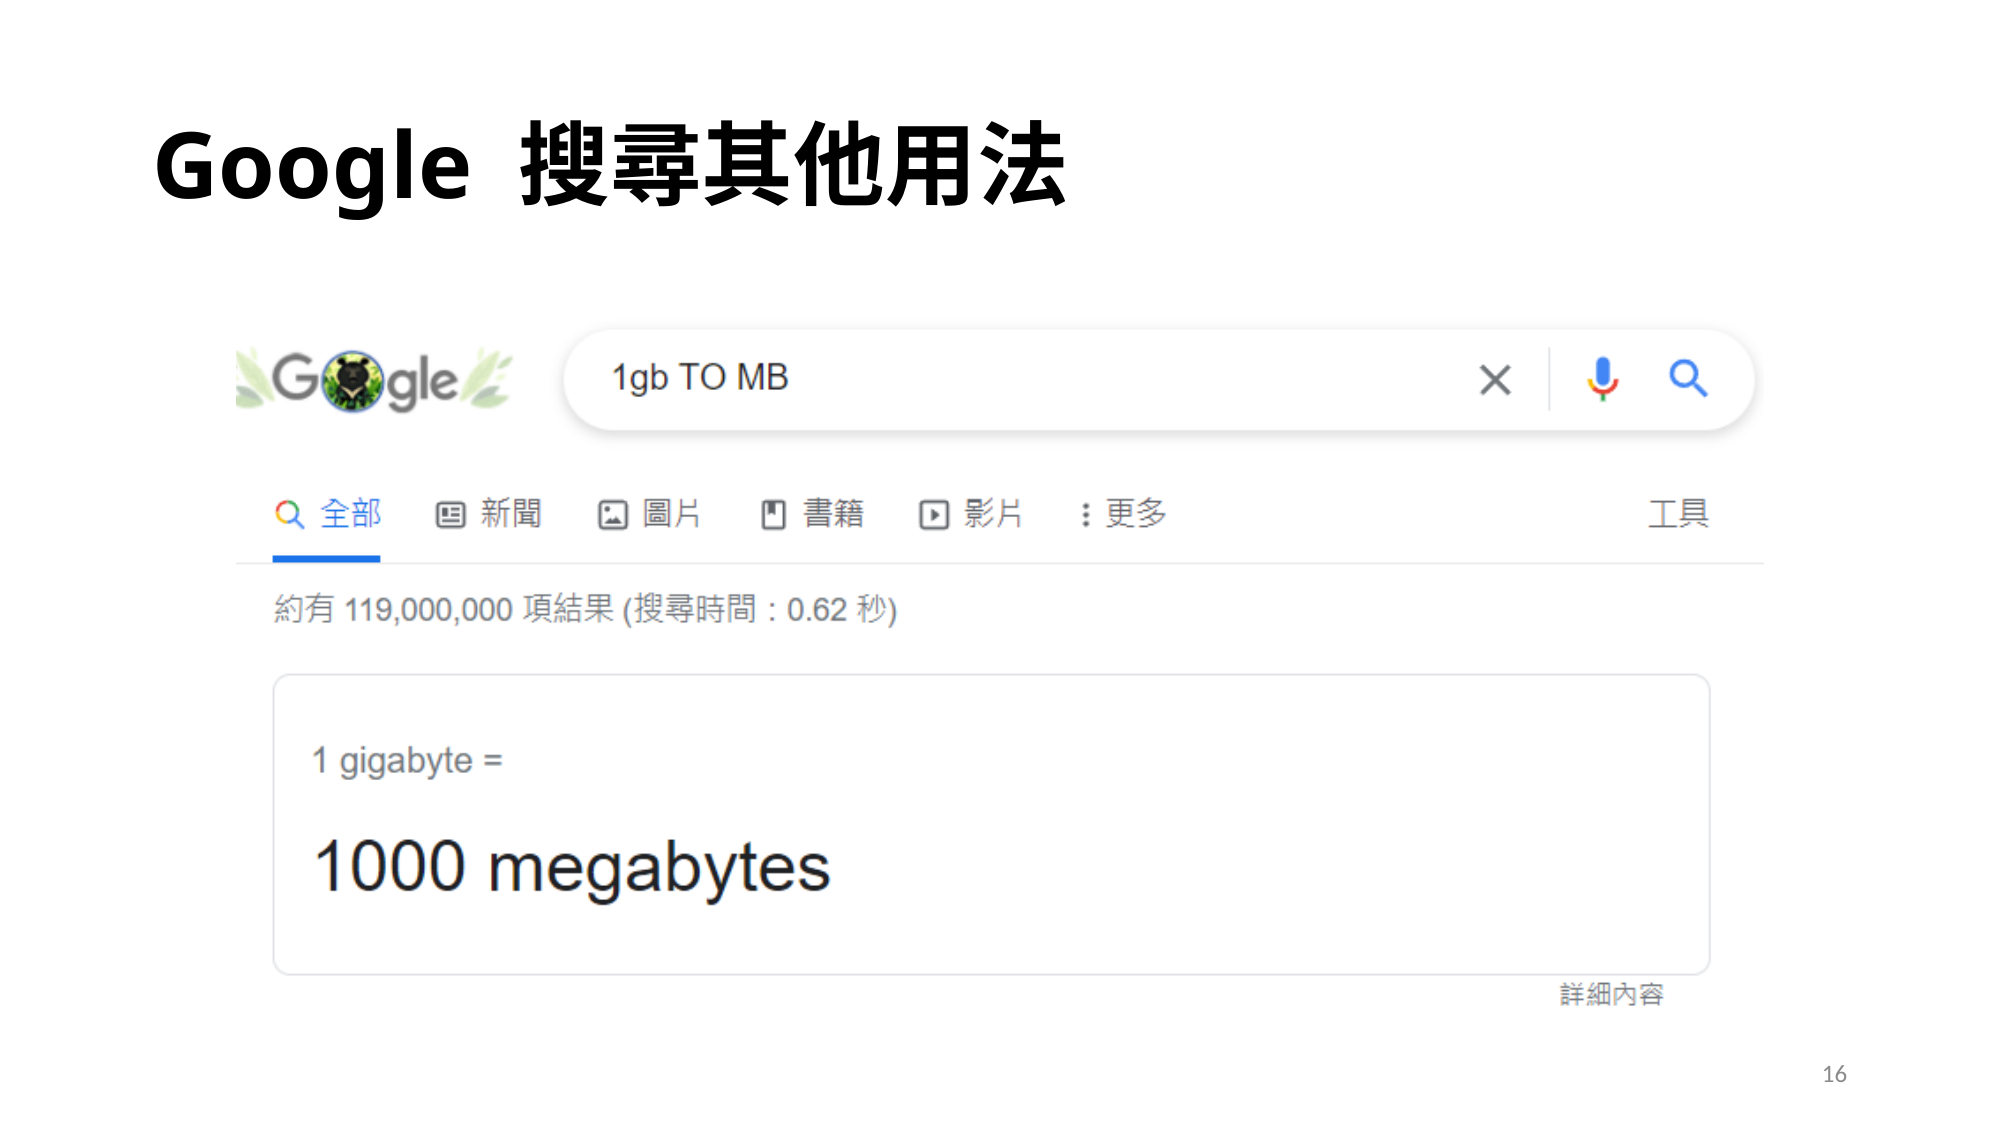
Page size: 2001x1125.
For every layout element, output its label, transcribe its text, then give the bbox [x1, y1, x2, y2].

title Google 搜尋其他用法 [137, 59, 1863, 278]
picture [236, 307, 1764, 1043]
slide_number 16 [1412, 1042, 1863, 1103]
